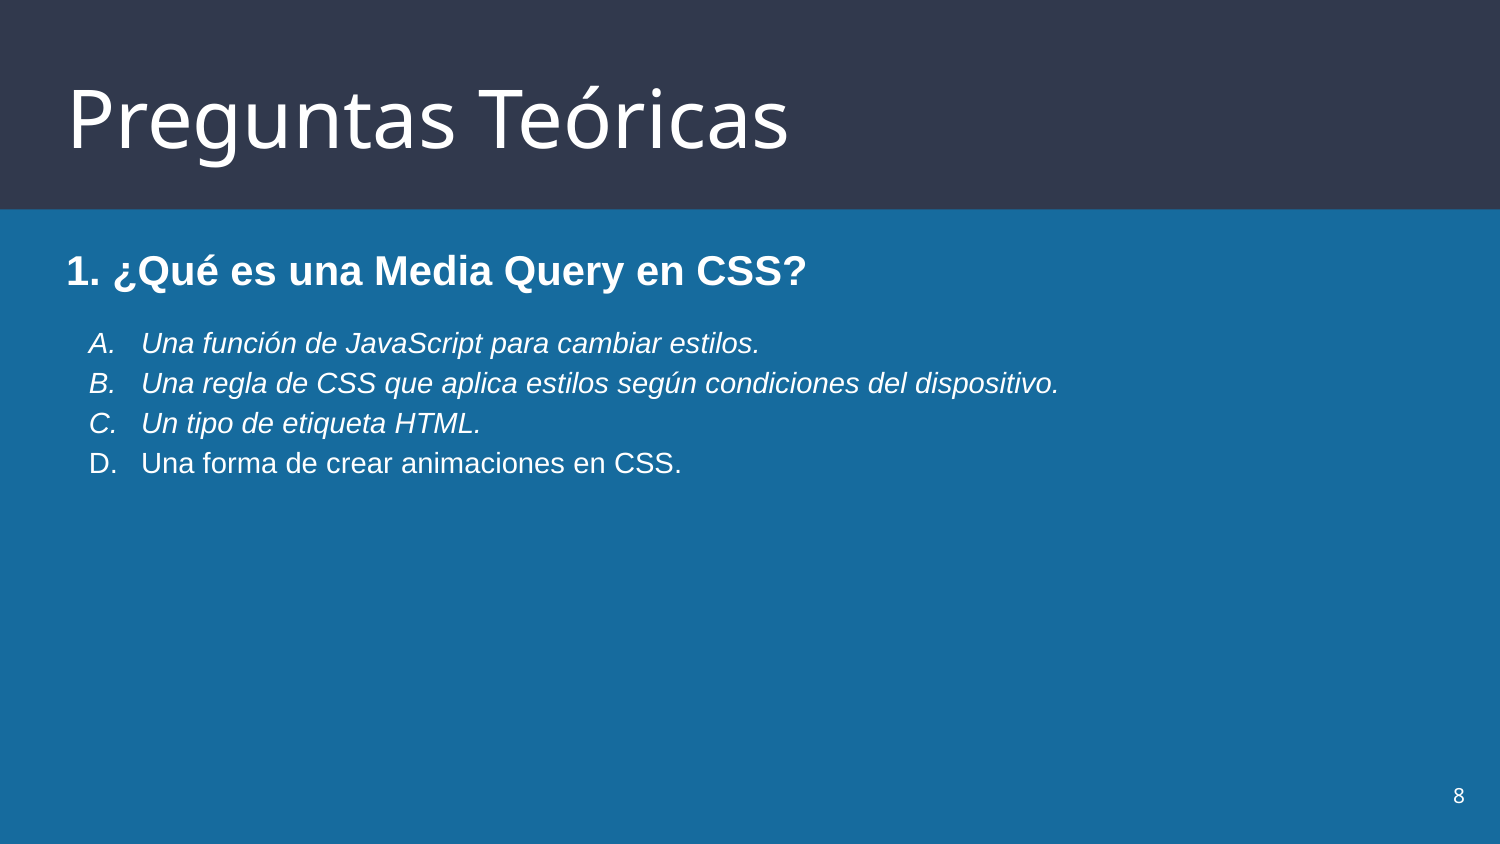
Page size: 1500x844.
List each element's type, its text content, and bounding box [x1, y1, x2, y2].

slide_number ‹#› [1389, 764, 1480, 830]
title Preguntas Teóricas [51, 52, 1449, 185]
list 1. ¿Qué es una Media Query en CSS? Una función de JavaScript para cambiar estilos. Una regla de CSS que aplica estilos según condiciones del dispositivo. Un tipo de etiqueta HTML. Una forma de crear animaciones en CSS. [51, 221, 1449, 765]
